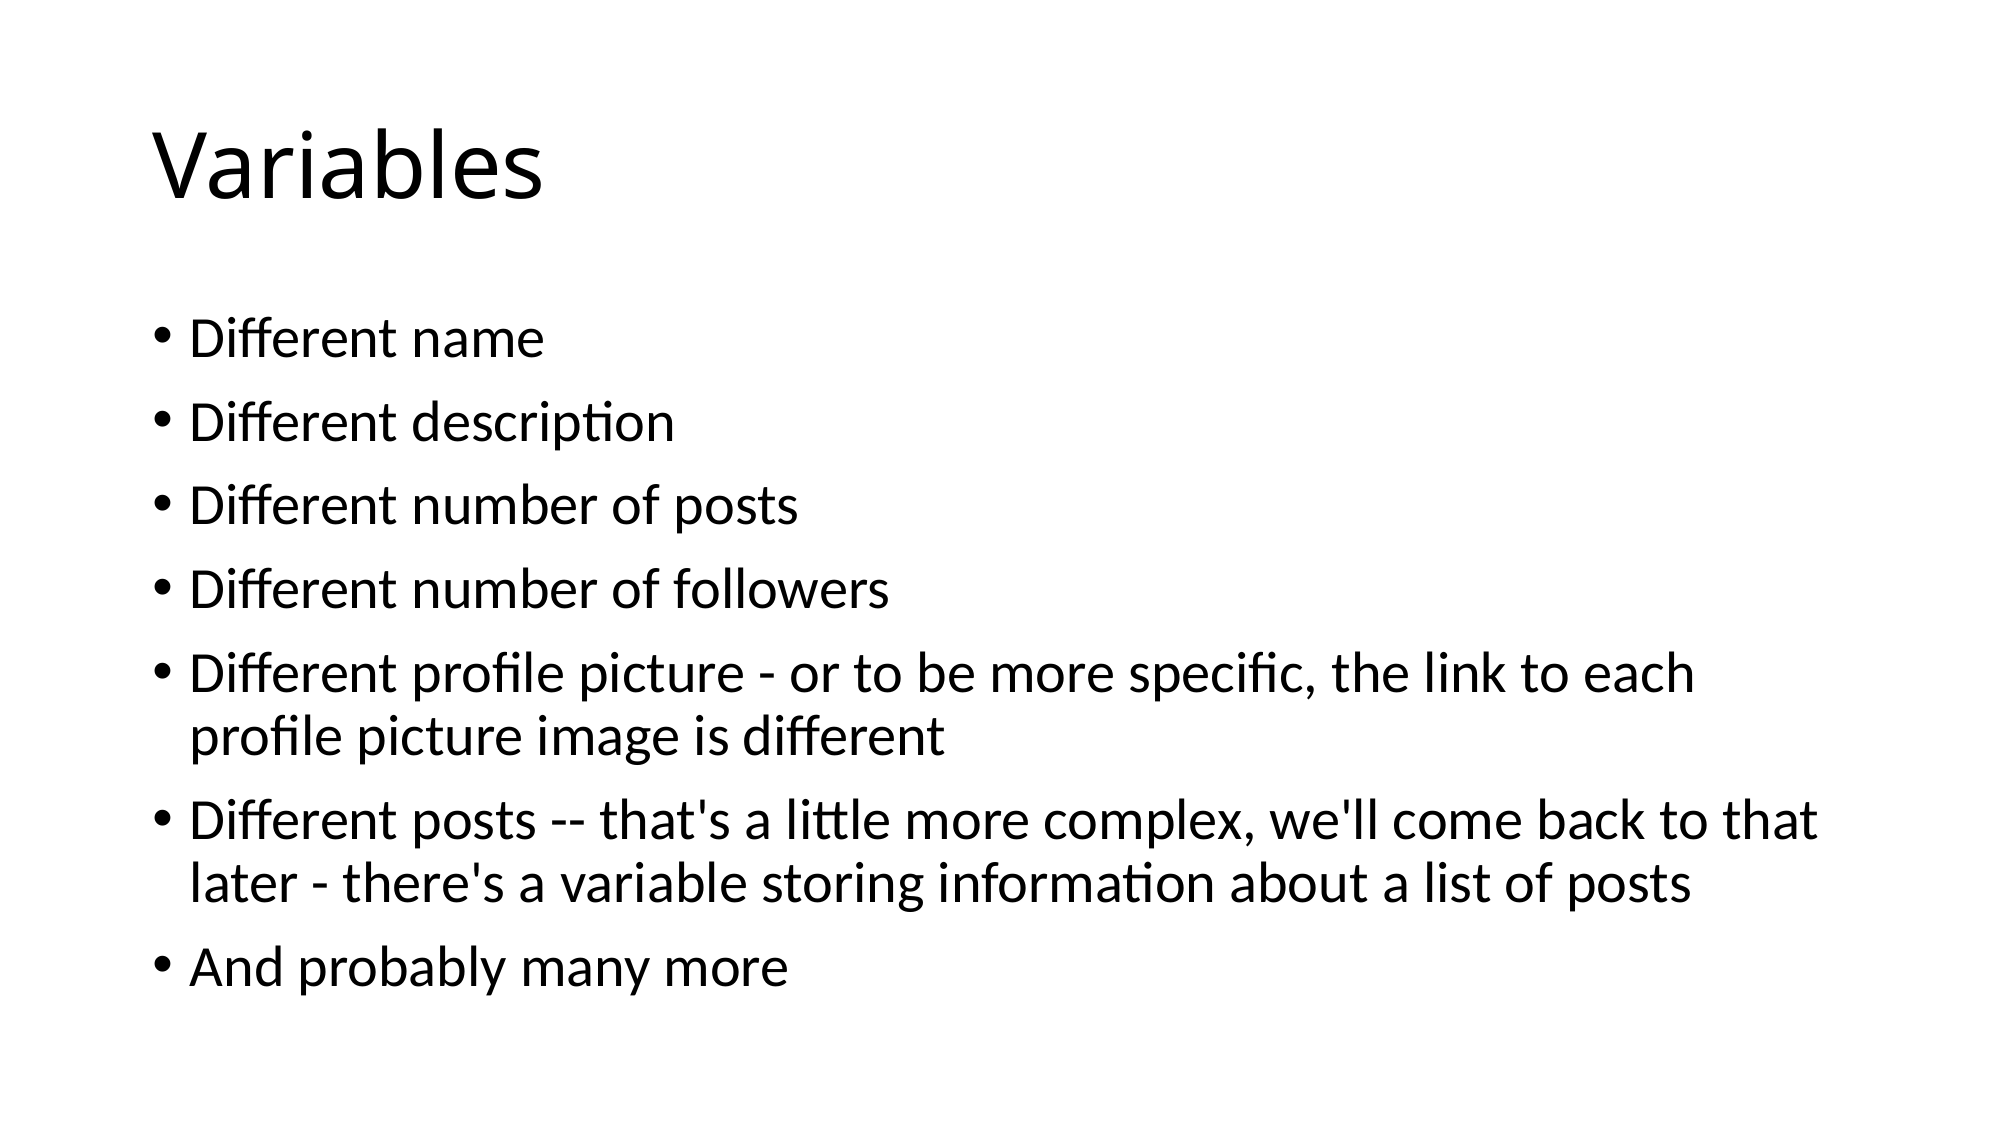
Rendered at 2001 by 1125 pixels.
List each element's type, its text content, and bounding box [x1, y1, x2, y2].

title Variables [137, 59, 1863, 278]
list Different name Different description Different number of posts Different number of followers Different profile picture - or to be more specific, the link to each profile picture image is different Different posts -- that's a little more complex, we'll come back to that later - there's a variable storing information about a list of posts And probably many more [137, 299, 1863, 1014]
